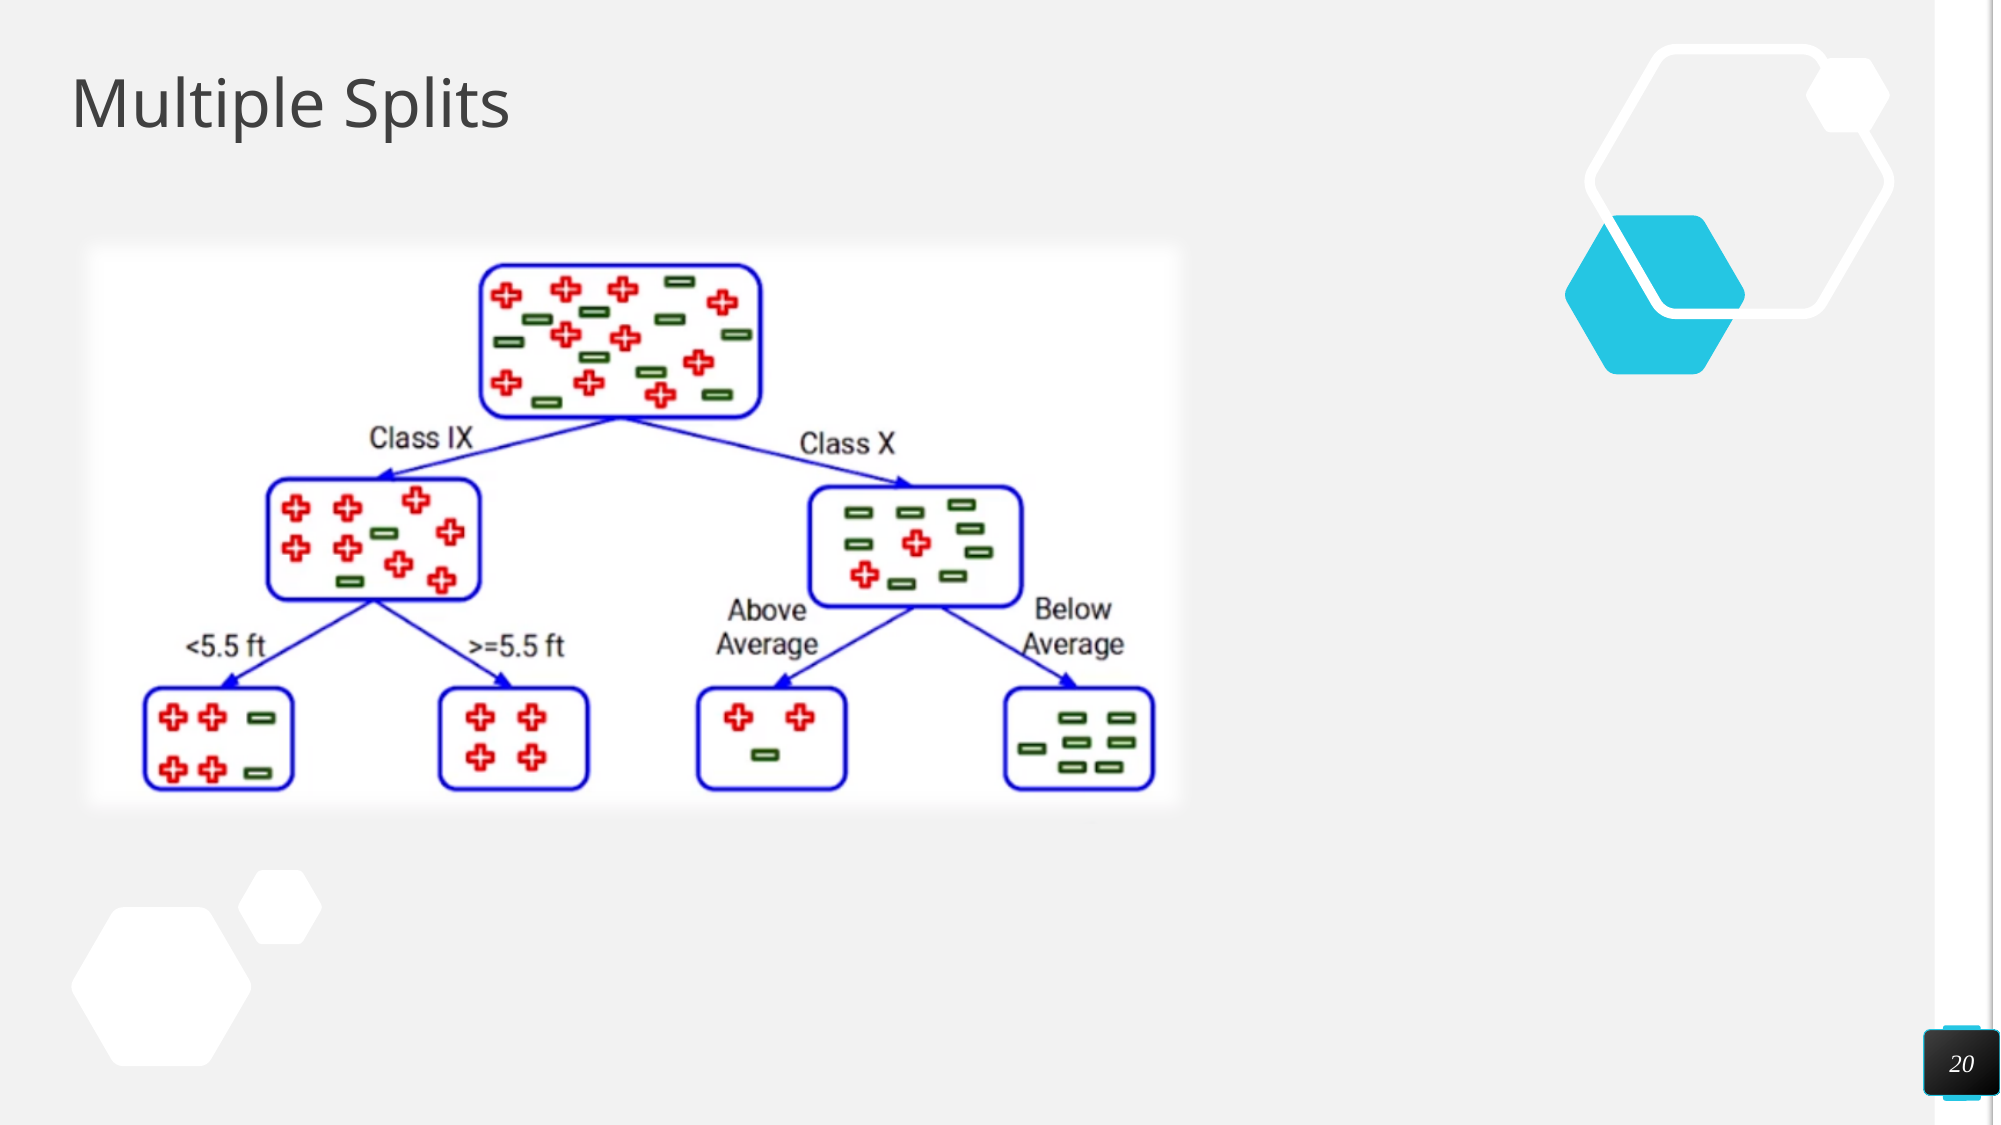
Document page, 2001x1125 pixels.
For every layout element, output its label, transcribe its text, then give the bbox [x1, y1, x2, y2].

title Multiple Splits [70, 70, 1930, 142]
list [70, 228, 1198, 824]
slide_number 20 [1923, 1029, 2000, 1096]
